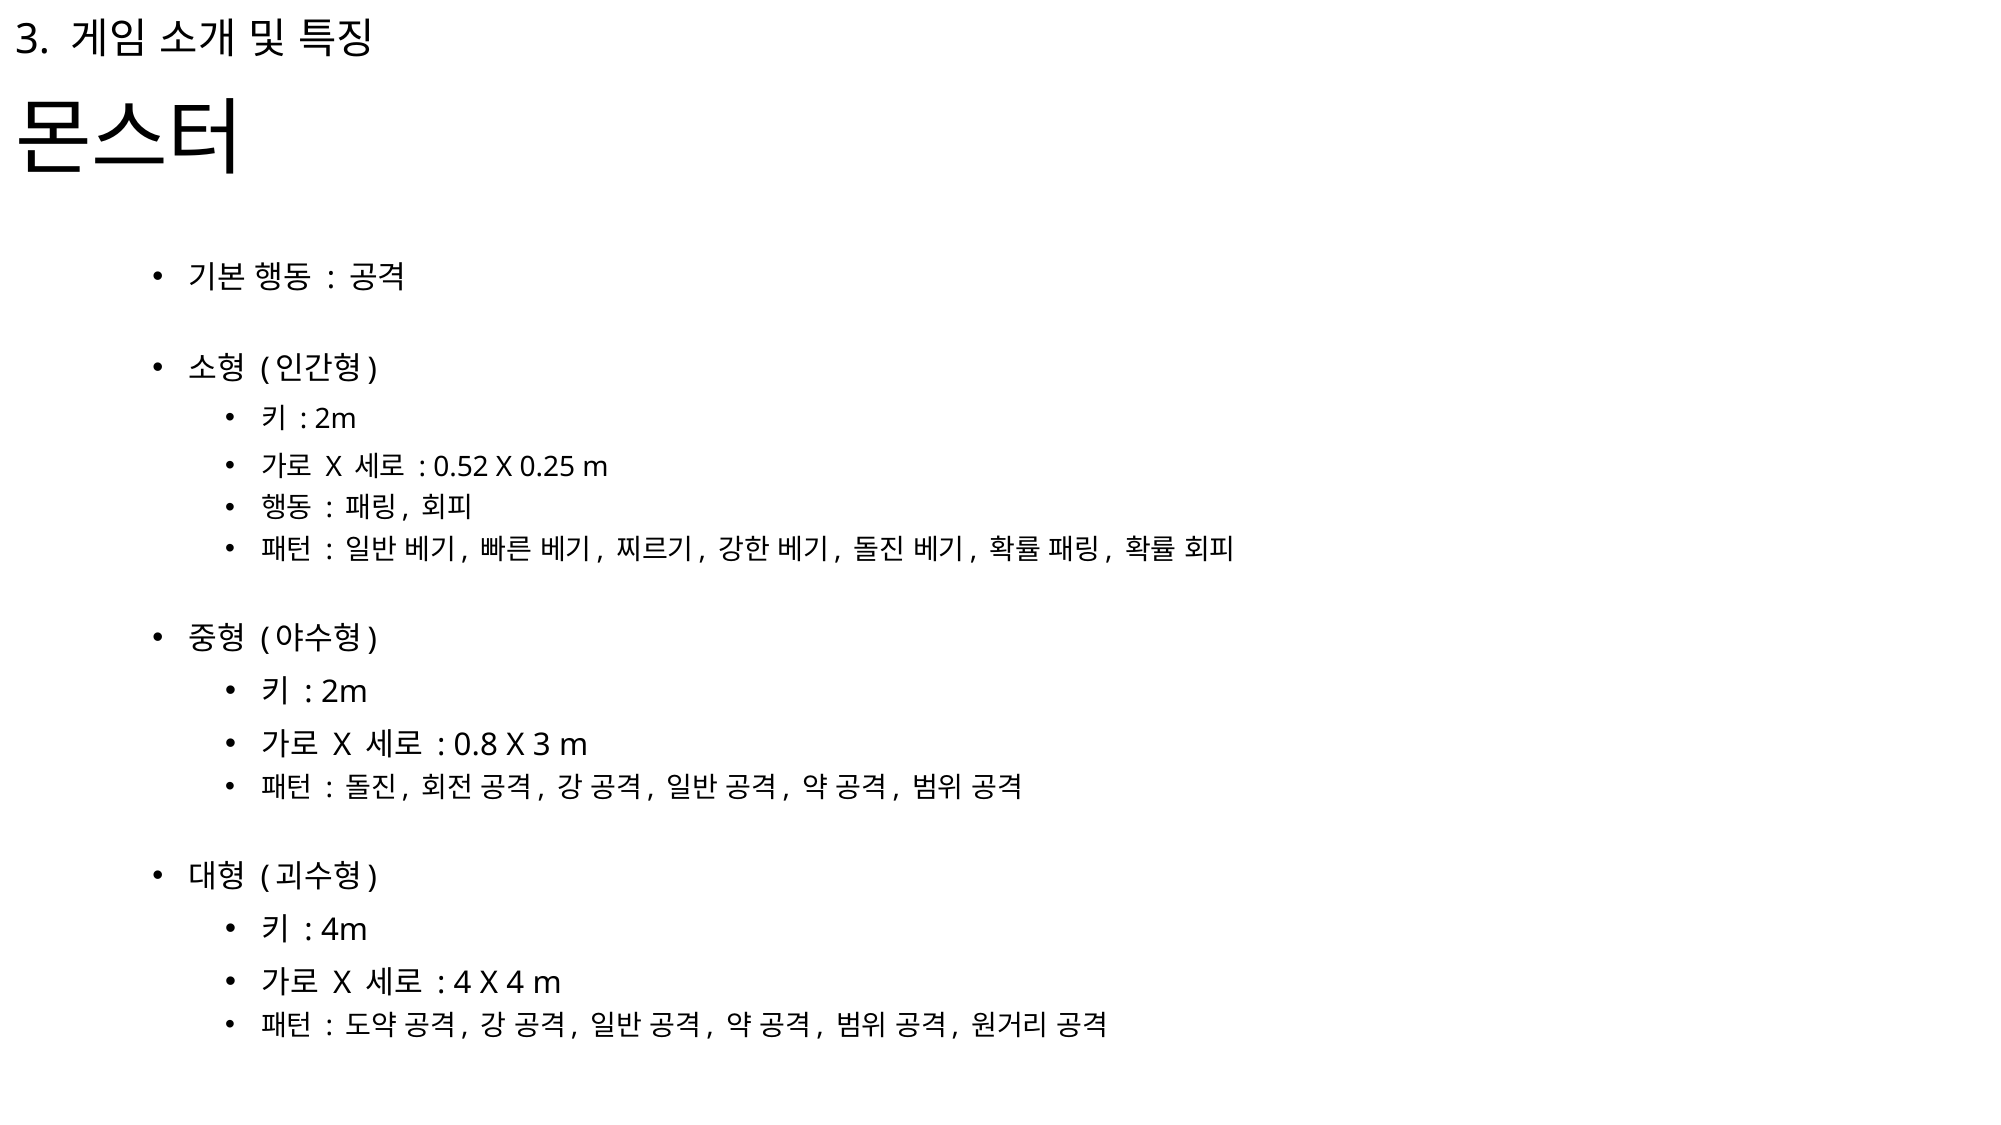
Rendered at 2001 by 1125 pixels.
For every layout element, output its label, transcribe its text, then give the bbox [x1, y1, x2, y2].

list 기본 행동 : 공격 소형 (인간형) 키 : 2m 가로 X 세로 : 0.52 X 0.25 m 행동 : 패링, 회피 패턴 : 일반 베기, 빠른 베기, 찌르기, 강한 베기, 돌진 베기, 확률 패링, 확률 회피 중형 (야수형) 키 : 2m 가로 X 세로 : 0.8 X 3 m 패턴 : 돌진, 회전 공격, 강 공격, 일반 공격, 약 공격, 범위 공격 대형 (괴수형) 키 : 4m 가로 X 세로 : 4 X 4 m 패턴 : 도약 공격, 강 공격, 일반 공격, 약 공격, 범위 공격, 원거리 공격 [137, 249, 1863, 1056]
text_box 몬스터 [0, 81, 1725, 249]
text_box 3. 게임 소개 및 특징 [0, 0, 1725, 81]
